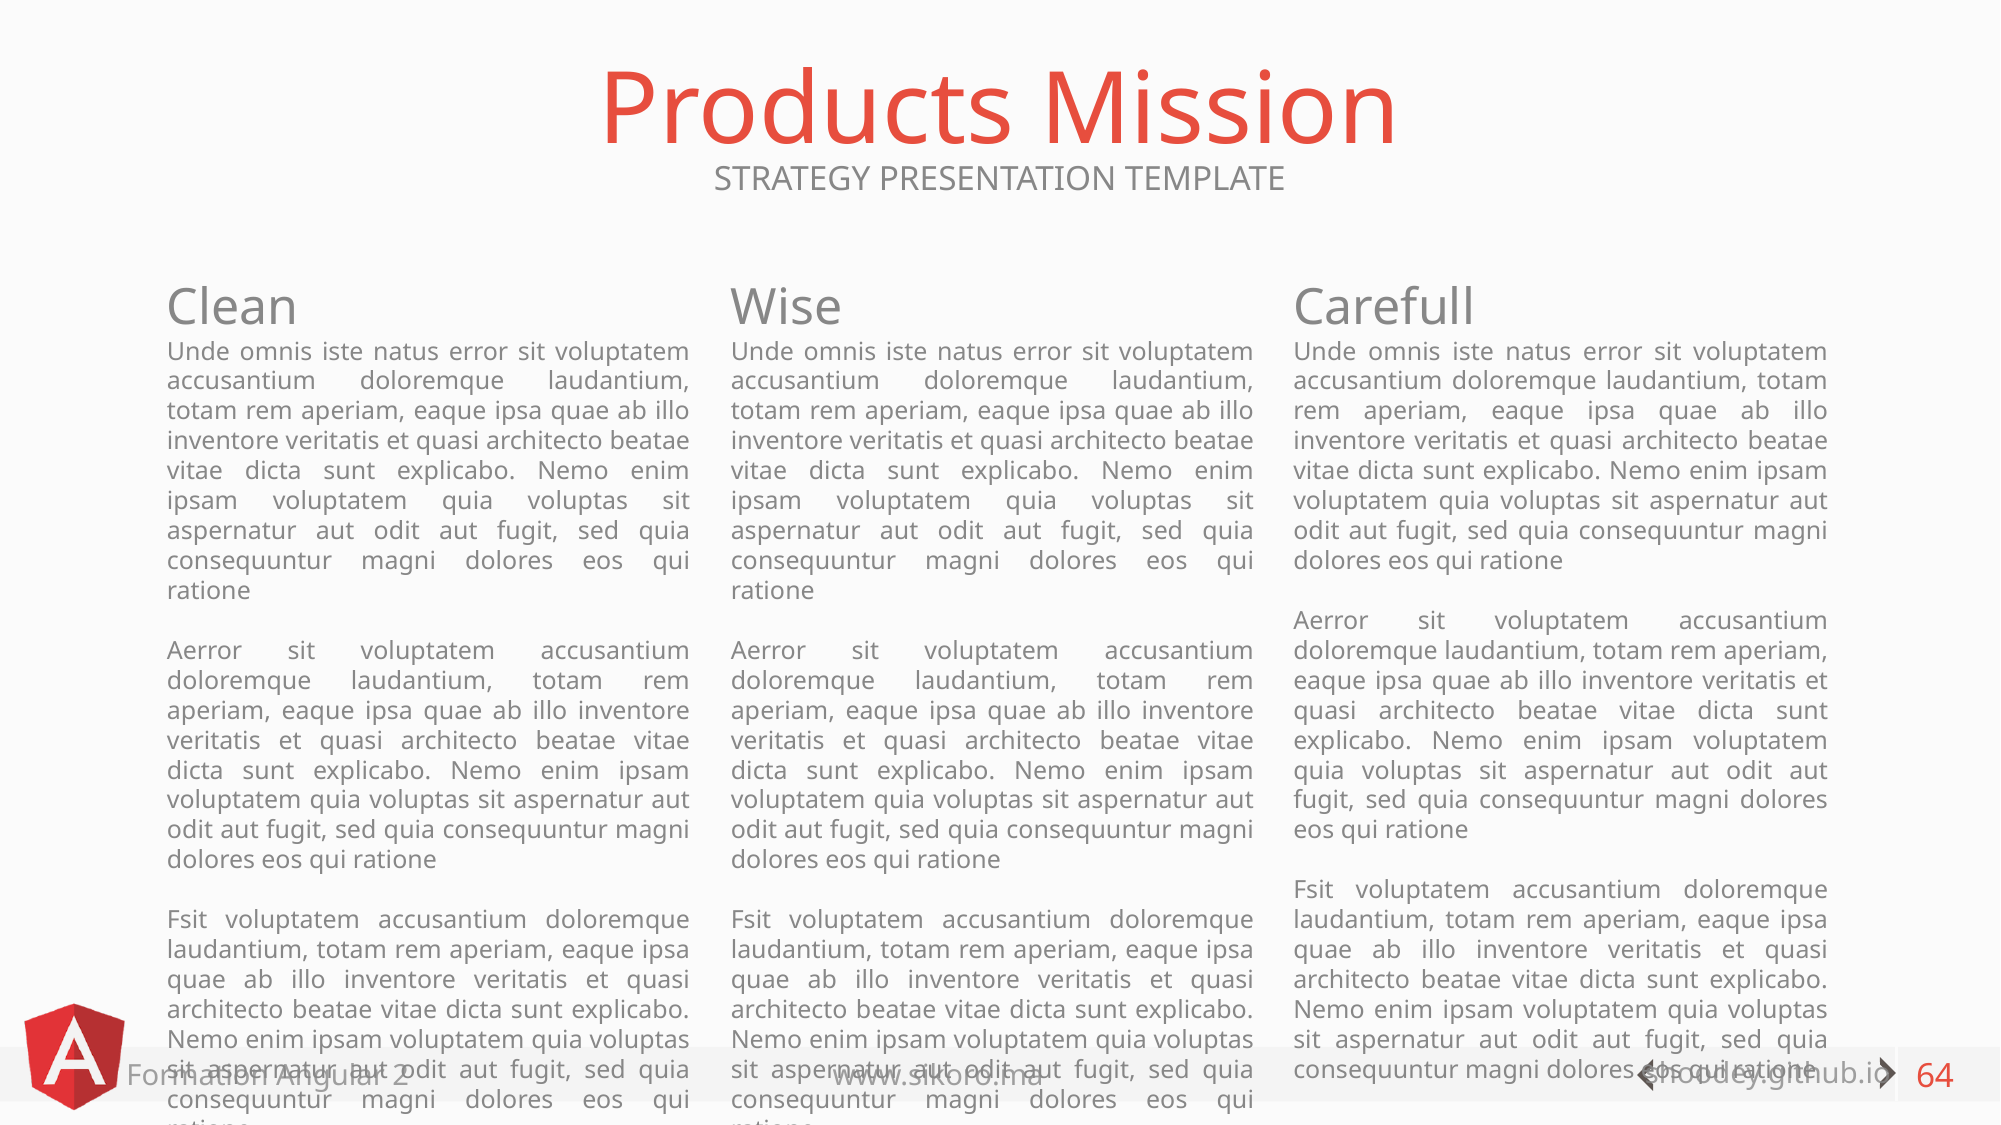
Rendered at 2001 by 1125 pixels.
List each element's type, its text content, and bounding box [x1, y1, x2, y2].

text_box Clean Unde omnis iste natus error sit voluptatem accusantium doloremque laudantium, totam rem aperiam, eaque ipsa quae ab illo inventore veritatis et quasi architecto beatae vitae dicta sunt explicabo. Nemo enim ipsam voluptatem quia voluptas sit aspernatur aut odit aut fugit, sed quia consequuntur magni dolores eos qui ratione Aerror sit voluptatem accusantium doloremque laudantium, totam rem aperiam, eaque ipsa quae ab illo inventore veritatis et quasi architecto beatae vitae dicta sunt explicabo. Nemo enim ipsam voluptatem quia voluptas sit aspernatur aut odit aut fugit, sed quia consequuntur magni dolores eos qui ratione Fsit voluptatem accusantium doloremque laudantium, totam rem aperiam, eaque ipsa quae ab illo inventore veritatis et quasi architecto beatae vitae dicta sunt explicabo. Nemo enim ipsam voluptatem quia voluptas sit aspernatur aut odit aut fugit, sed quia consequuntur magni dolores eos qui ratione [152, 267, 706, 1125]
text_box Wise Unde omnis iste natus error sit voluptatem accusantium doloremque laudantium, totam rem aperiam, eaque ipsa quae ab illo inventore veritatis et quasi architecto beatae vitae dicta sunt explicabo. Nemo enim ipsam voluptatem quia voluptas sit aspernatur aut odit aut fugit, sed quia consequuntur magni dolores eos qui ratione Aerror sit voluptatem accusantium doloremque laudantium, totam rem aperiam, eaque ipsa quae ab illo inventore veritatis et quasi architecto beatae vitae dicta sunt explicabo. Nemo enim ipsam voluptatem quia voluptas sit aspernatur aut odit aut fugit, sed quia consequuntur magni dolores eos qui ratione Fsit voluptatem accusantium doloremque laudantium, totam rem aperiam, eaque ipsa quae ab illo inventore veritatis et quasi architecto beatae vitae dicta sunt explicabo. Nemo enim ipsam voluptatem quia voluptas sit aspernatur aut odit aut fugit, sed quia consequuntur magni dolores eos qui ratione [716, 267, 1270, 1125]
subtitle STRATEGY PRESENTATION TEMPLATE [249, 149, 1750, 224]
picture [18, 1000, 131, 1114]
slide_number 64 [1887, 1047, 1969, 1102]
title Products Mission [249, 24, 1750, 149]
text_box Carefull Unde omnis iste natus error sit voluptatem accusantium doloremque laudantium, totam rem aperiam, eaque ipsa quae ab illo inventore veritatis et quasi architecto beatae vitae dicta sunt explicabo. Nemo enim ipsam voluptatem quia voluptas sit aspernatur aut odit aut fugit, sed quia consequuntur magni dolores eos qui ratione Aerror sit voluptatem accusantium doloremque laudantium, totam rem aperiam, eaque ipsa quae ab illo inventore veritatis et quasi architecto beatae vitae dicta sunt explicabo. Nemo enim ipsam voluptatem quia voluptas sit aspernatur aut odit aut fugit, sed quia consequuntur magni dolores eos qui ratione Fsit voluptatem accusantium doloremque laudantium, totam rem aperiam, eaque ipsa quae ab illo inventore veritatis et quasi architecto beatae vitae dicta sunt explicabo. Nemo enim ipsam voluptatem quia voluptas sit aspernatur aut odit aut fugit, sed quia consequuntur magni dolores eos qui ratione [1278, 267, 1844, 1091]
